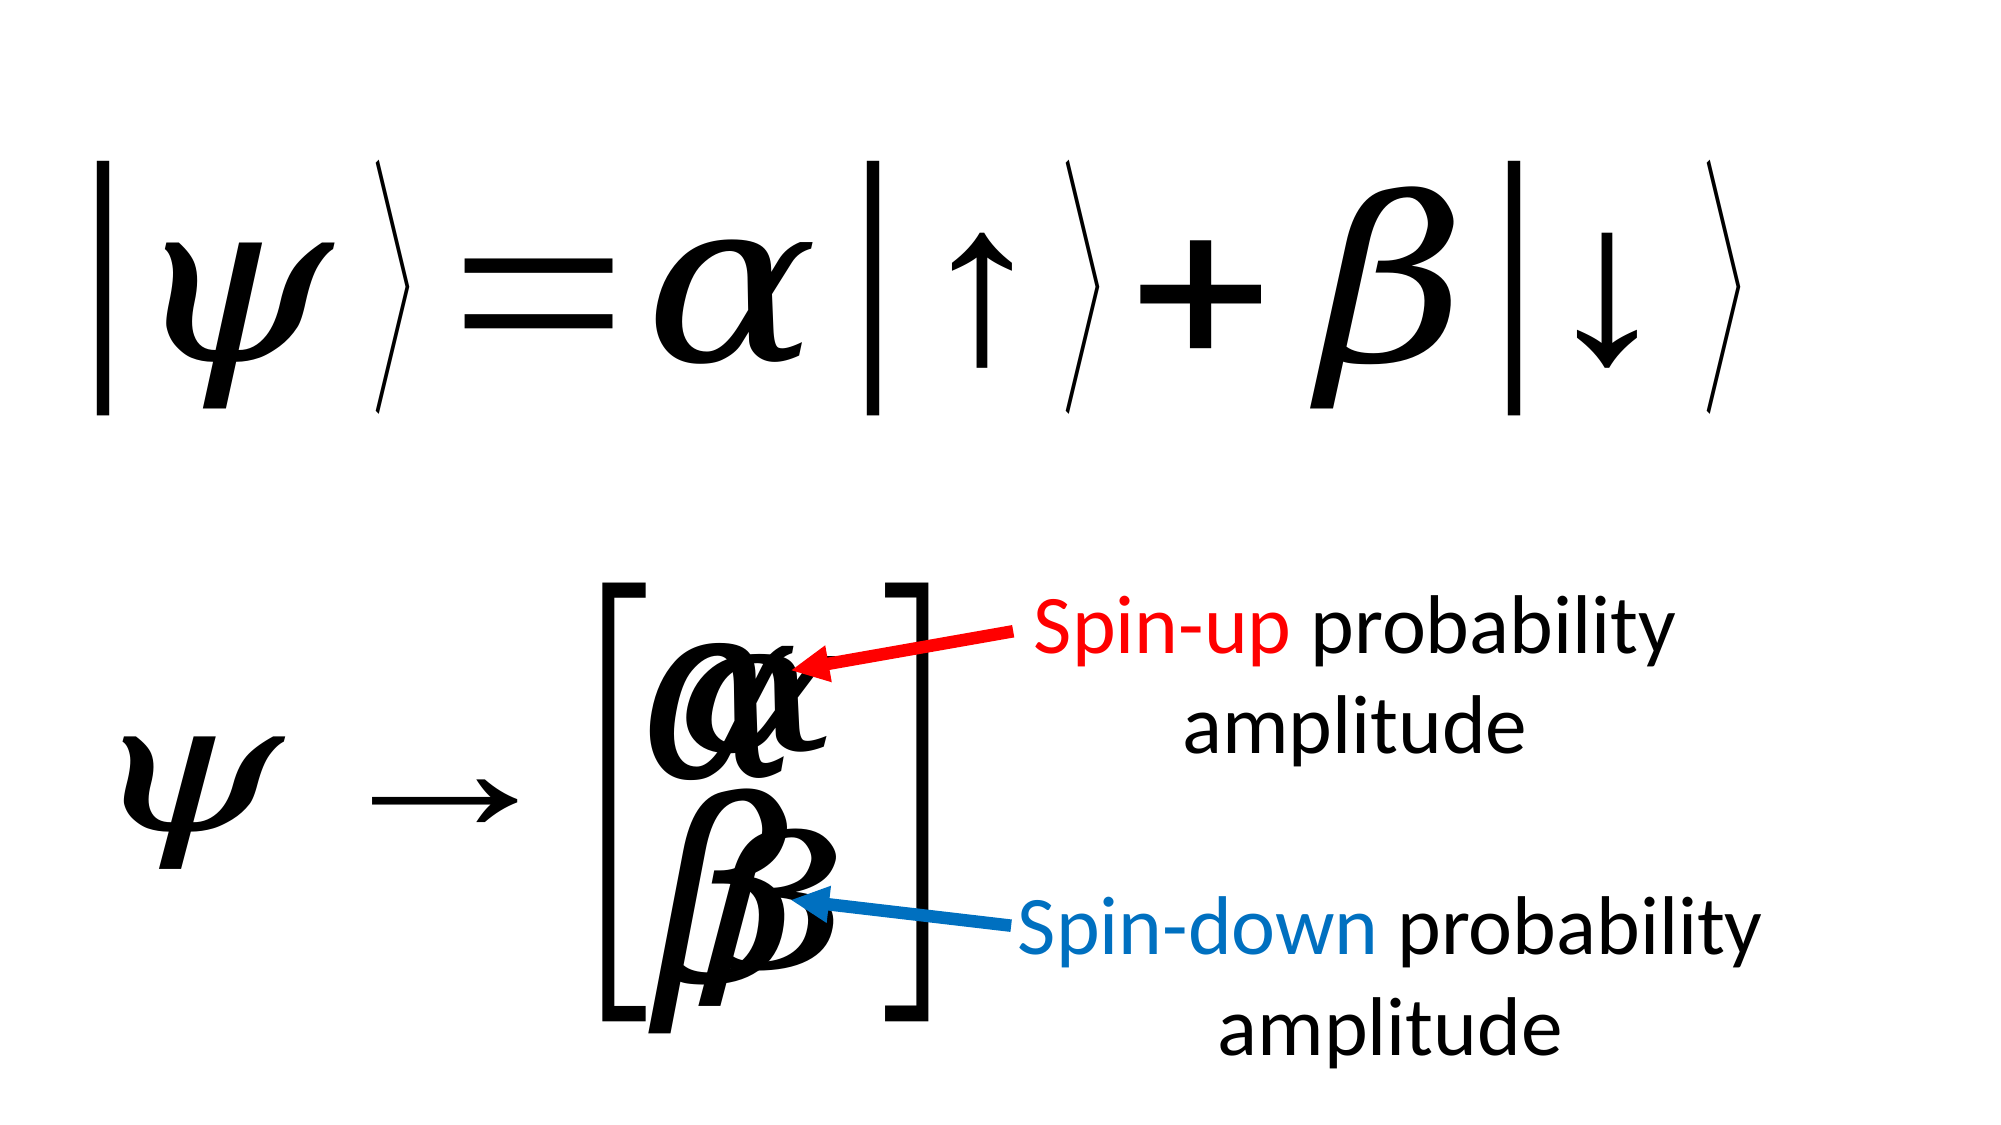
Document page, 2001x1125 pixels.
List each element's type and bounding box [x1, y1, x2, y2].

text_box [791, 864, 1782, 1082]
text_box [791, 562, 1711, 780]
